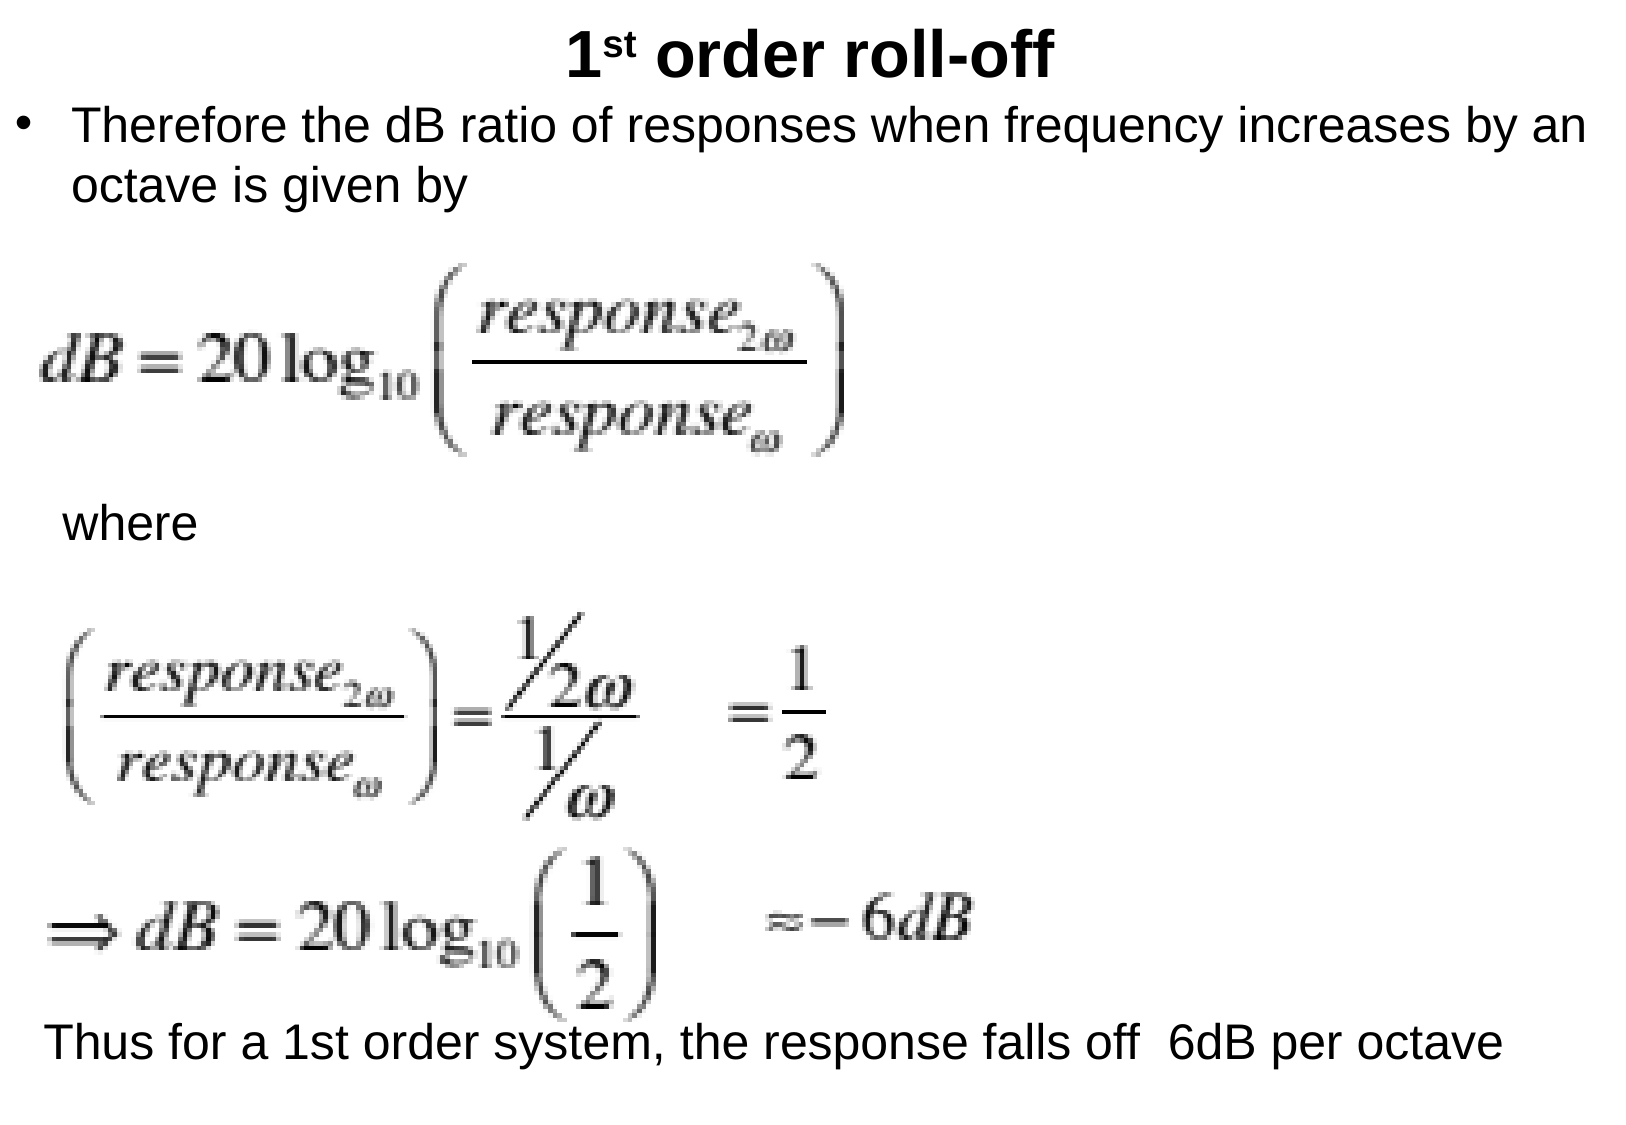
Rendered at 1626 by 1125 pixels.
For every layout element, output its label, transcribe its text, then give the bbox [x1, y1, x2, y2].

text_box where [47, 482, 351, 558]
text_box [30, 250, 854, 467]
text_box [757, 880, 984, 962]
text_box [38, 834, 666, 1028]
text_box Thus for a 1st order system, the response falls off 6dB per octave [28, 1002, 1583, 1077]
text_box 1st order roll-off [135, 1, 1486, 85]
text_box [58, 601, 645, 826]
text_box Therefore the dB ratio of responses when frequency increases by an octave is given by [0, 85, 1625, 220]
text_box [720, 629, 831, 788]
